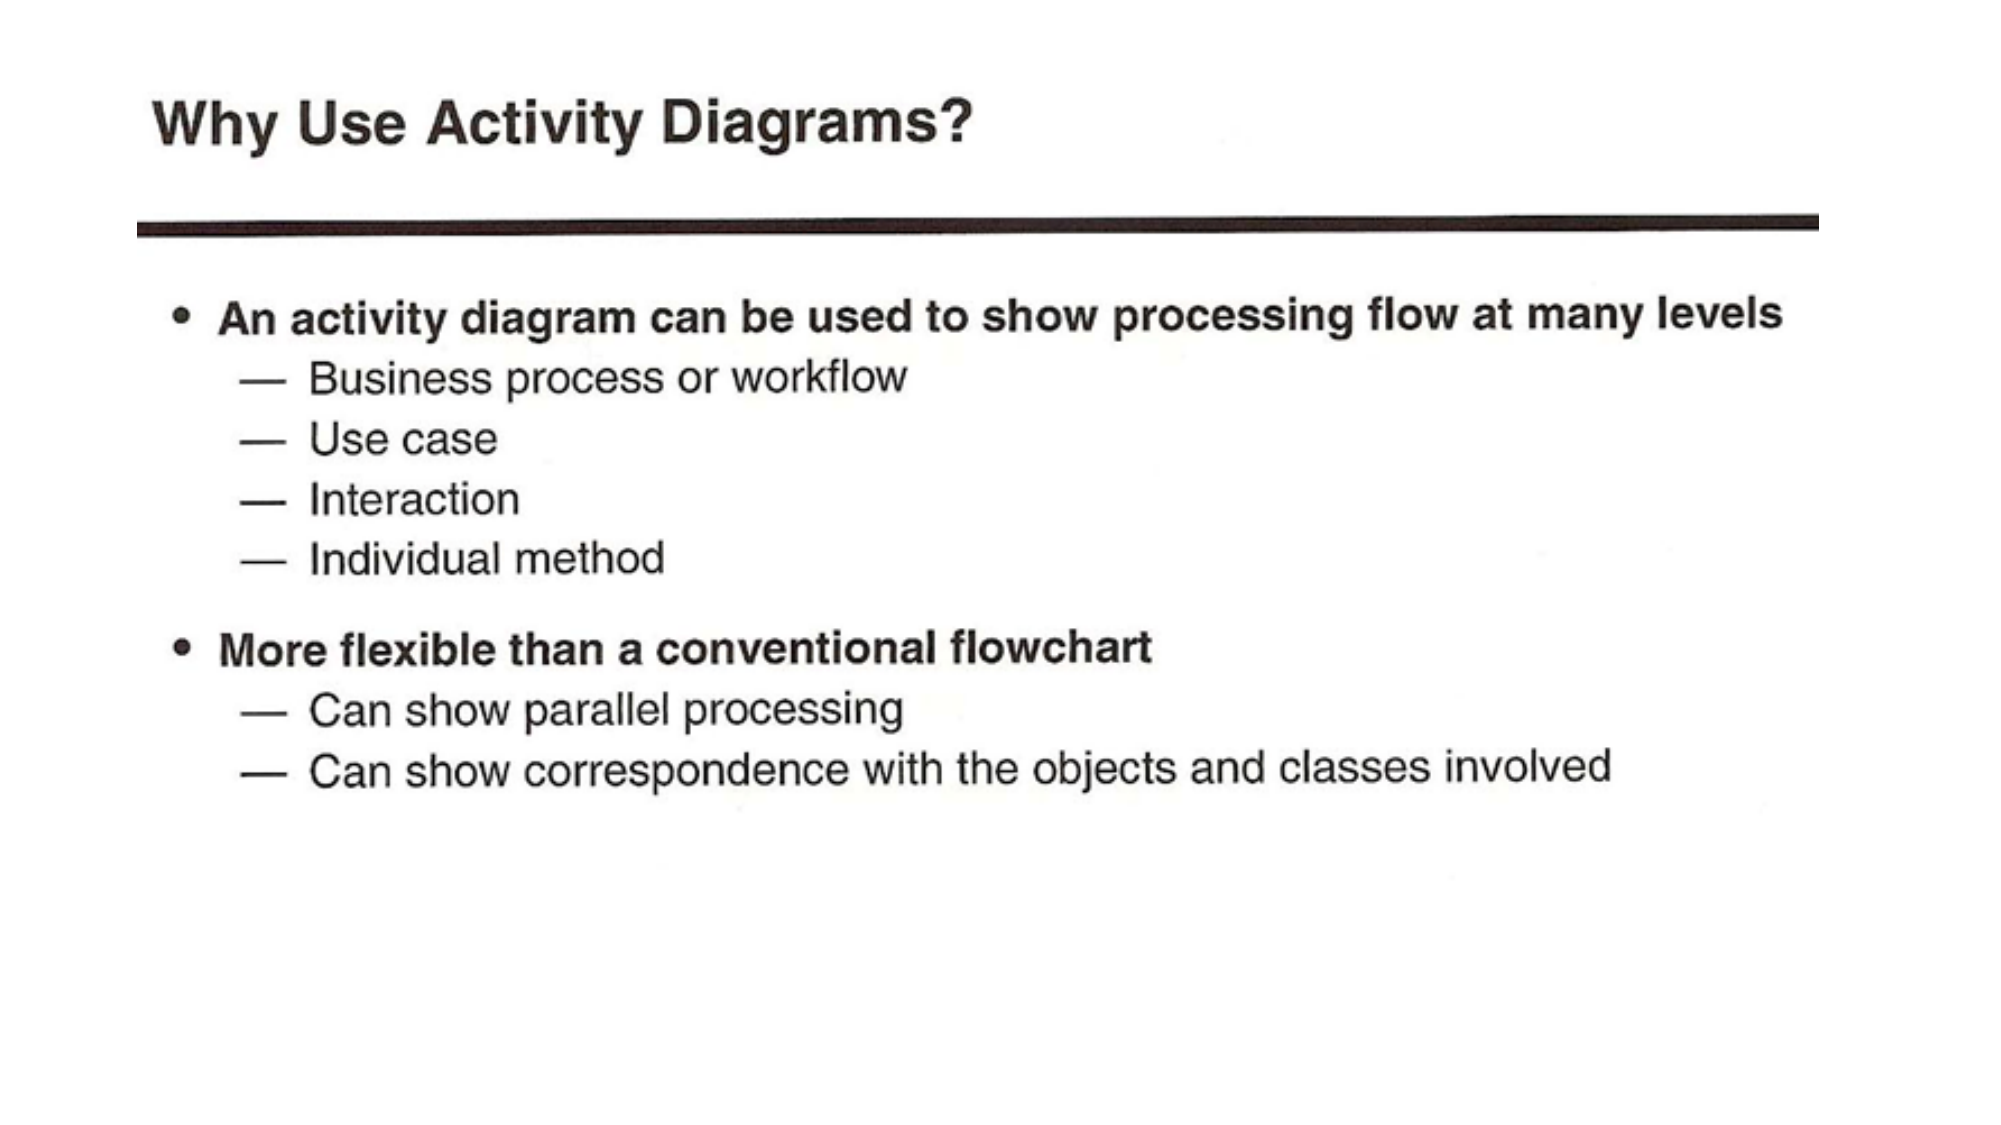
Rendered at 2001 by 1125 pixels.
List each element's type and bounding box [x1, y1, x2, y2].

list [137, 59, 1819, 919]
